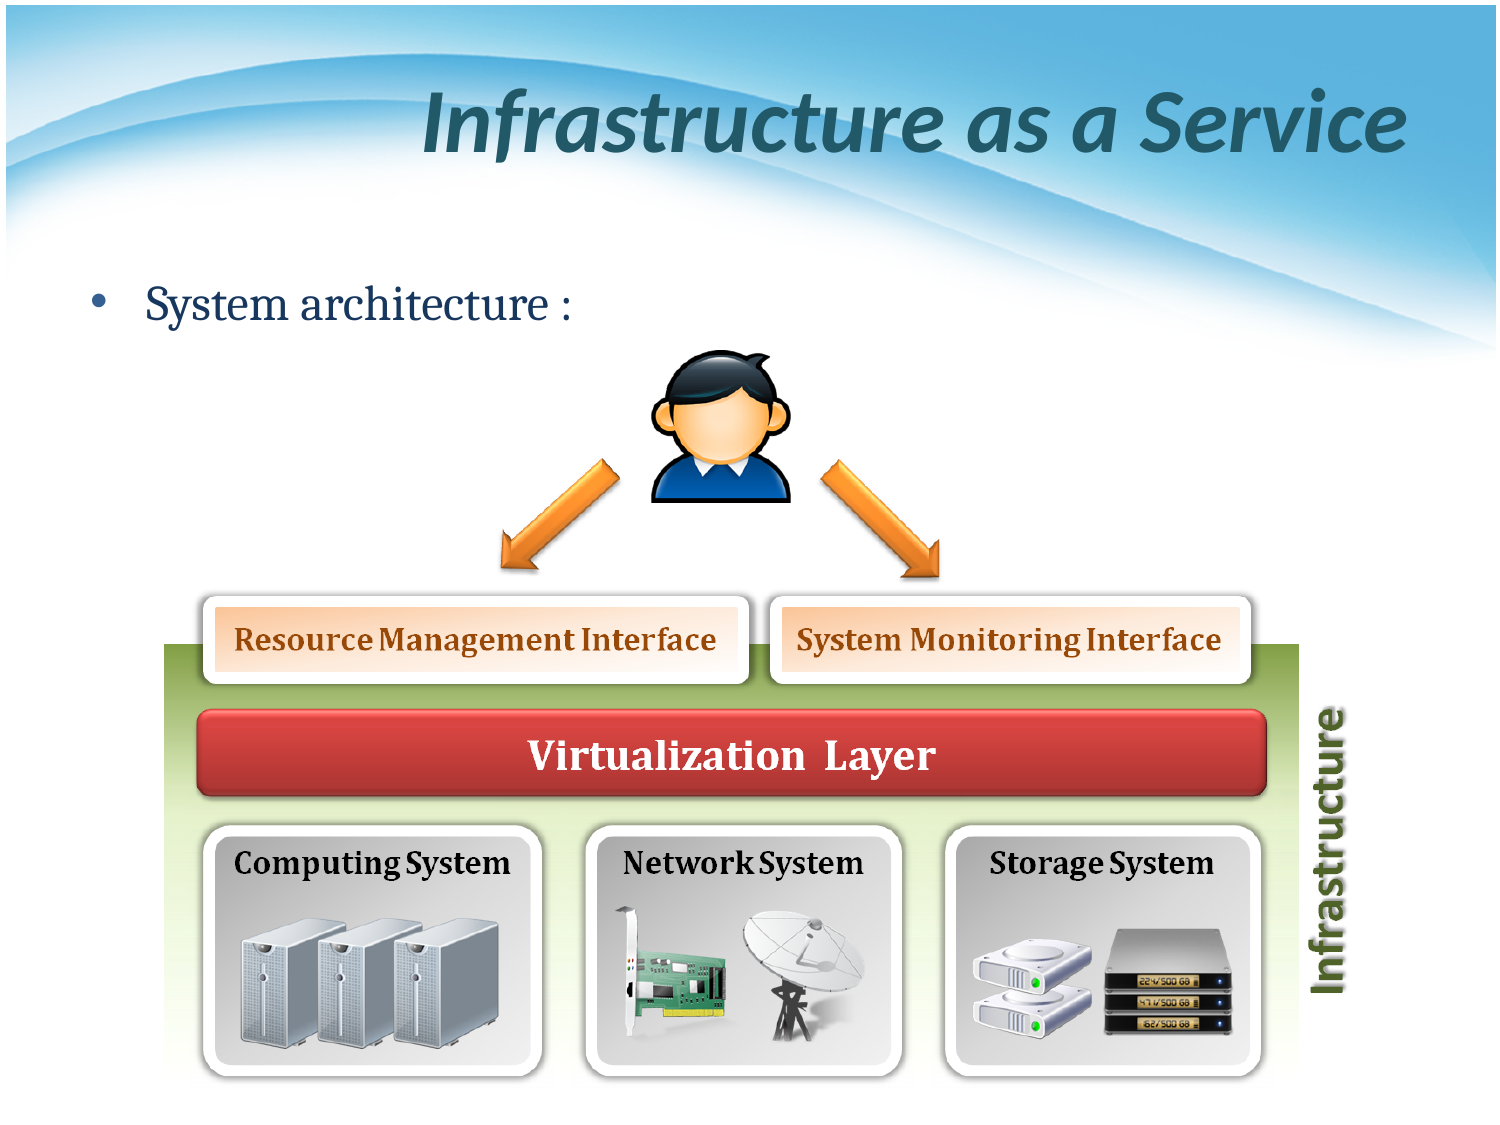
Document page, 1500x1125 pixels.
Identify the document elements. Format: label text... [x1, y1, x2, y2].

picture [0, 0, 1500, 1125]
list System architecture : [75, 262, 1425, 350]
title Infrastructure as a Service [75, 45, 1425, 188]
